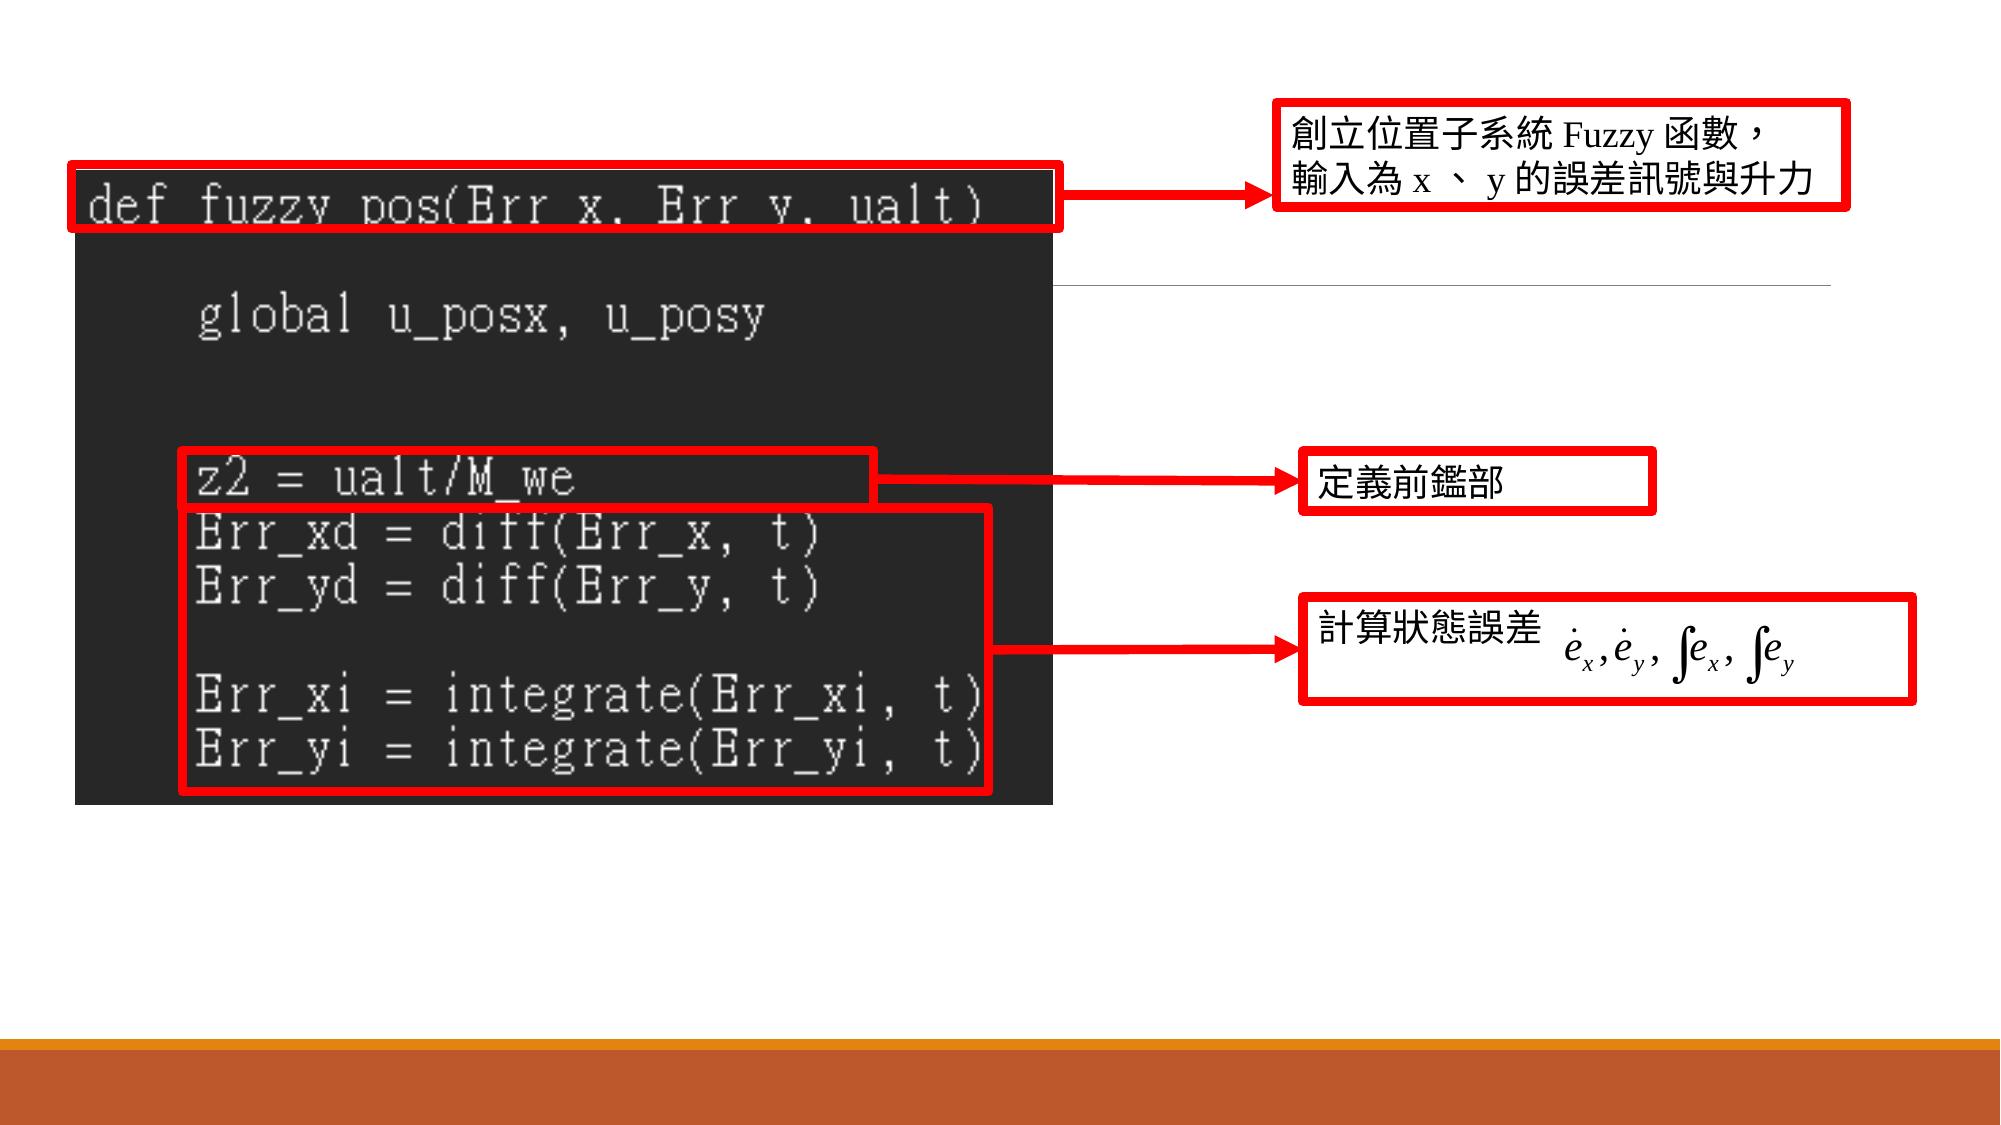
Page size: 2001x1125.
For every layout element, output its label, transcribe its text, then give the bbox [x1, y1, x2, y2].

picture [75, 169, 1053, 806]
text_box 計算狀態誤差 [1302, 596, 1913, 702]
text_box 創立位置子系統Fuzzy函數， 輸入為x、y的誤差訊號與升力 [1276, 102, 1847, 207]
text_box [70, 163, 1061, 230]
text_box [873, 478, 1304, 483]
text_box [1560, 613, 1804, 686]
text_box 定義前鑑部 [1302, 451, 1653, 511]
